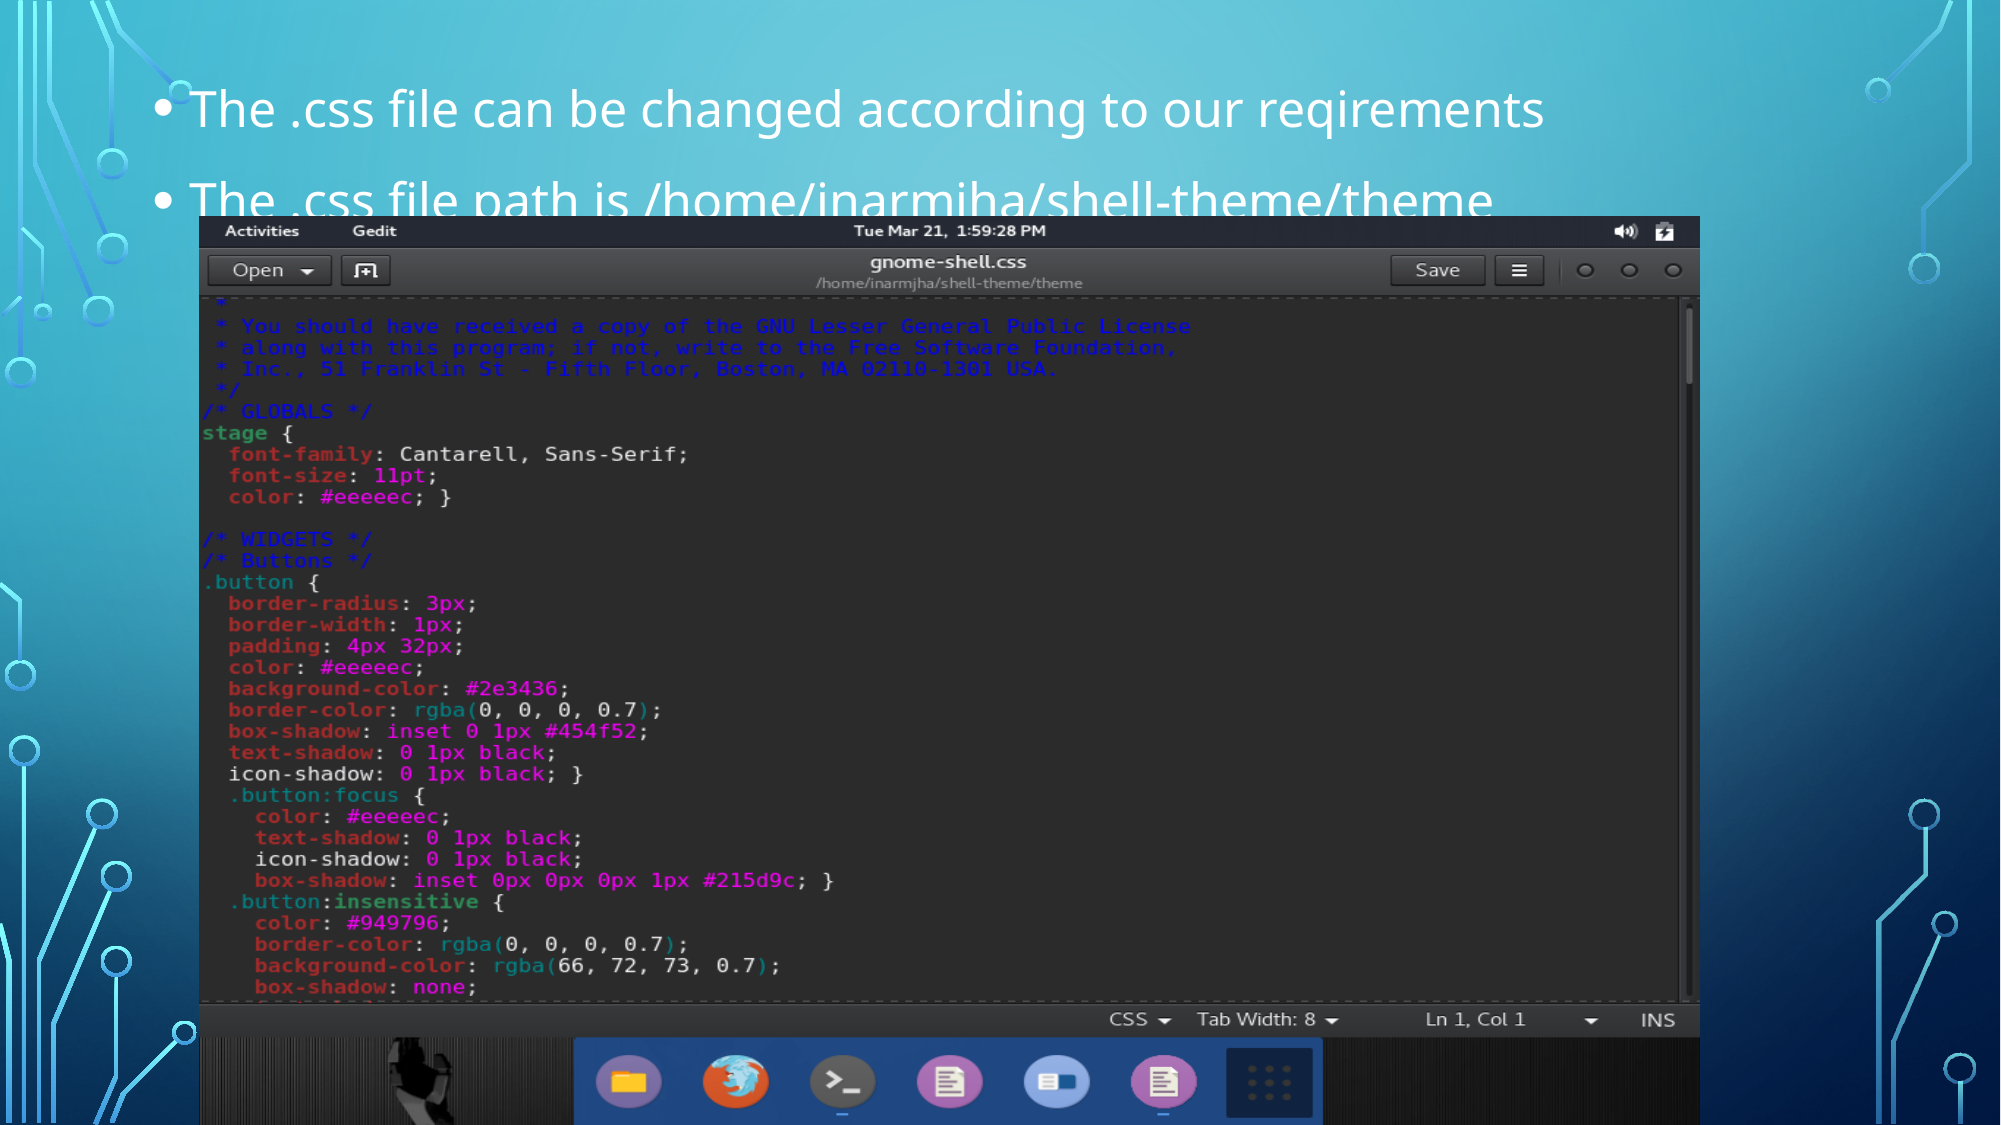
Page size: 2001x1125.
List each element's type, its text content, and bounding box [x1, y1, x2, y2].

picture [198, 216, 1700, 1125]
list The .css file can be changed according to our reqirements The .css file path is /home/inarmjha/shell-theme/theme [137, 57, 1863, 1014]
